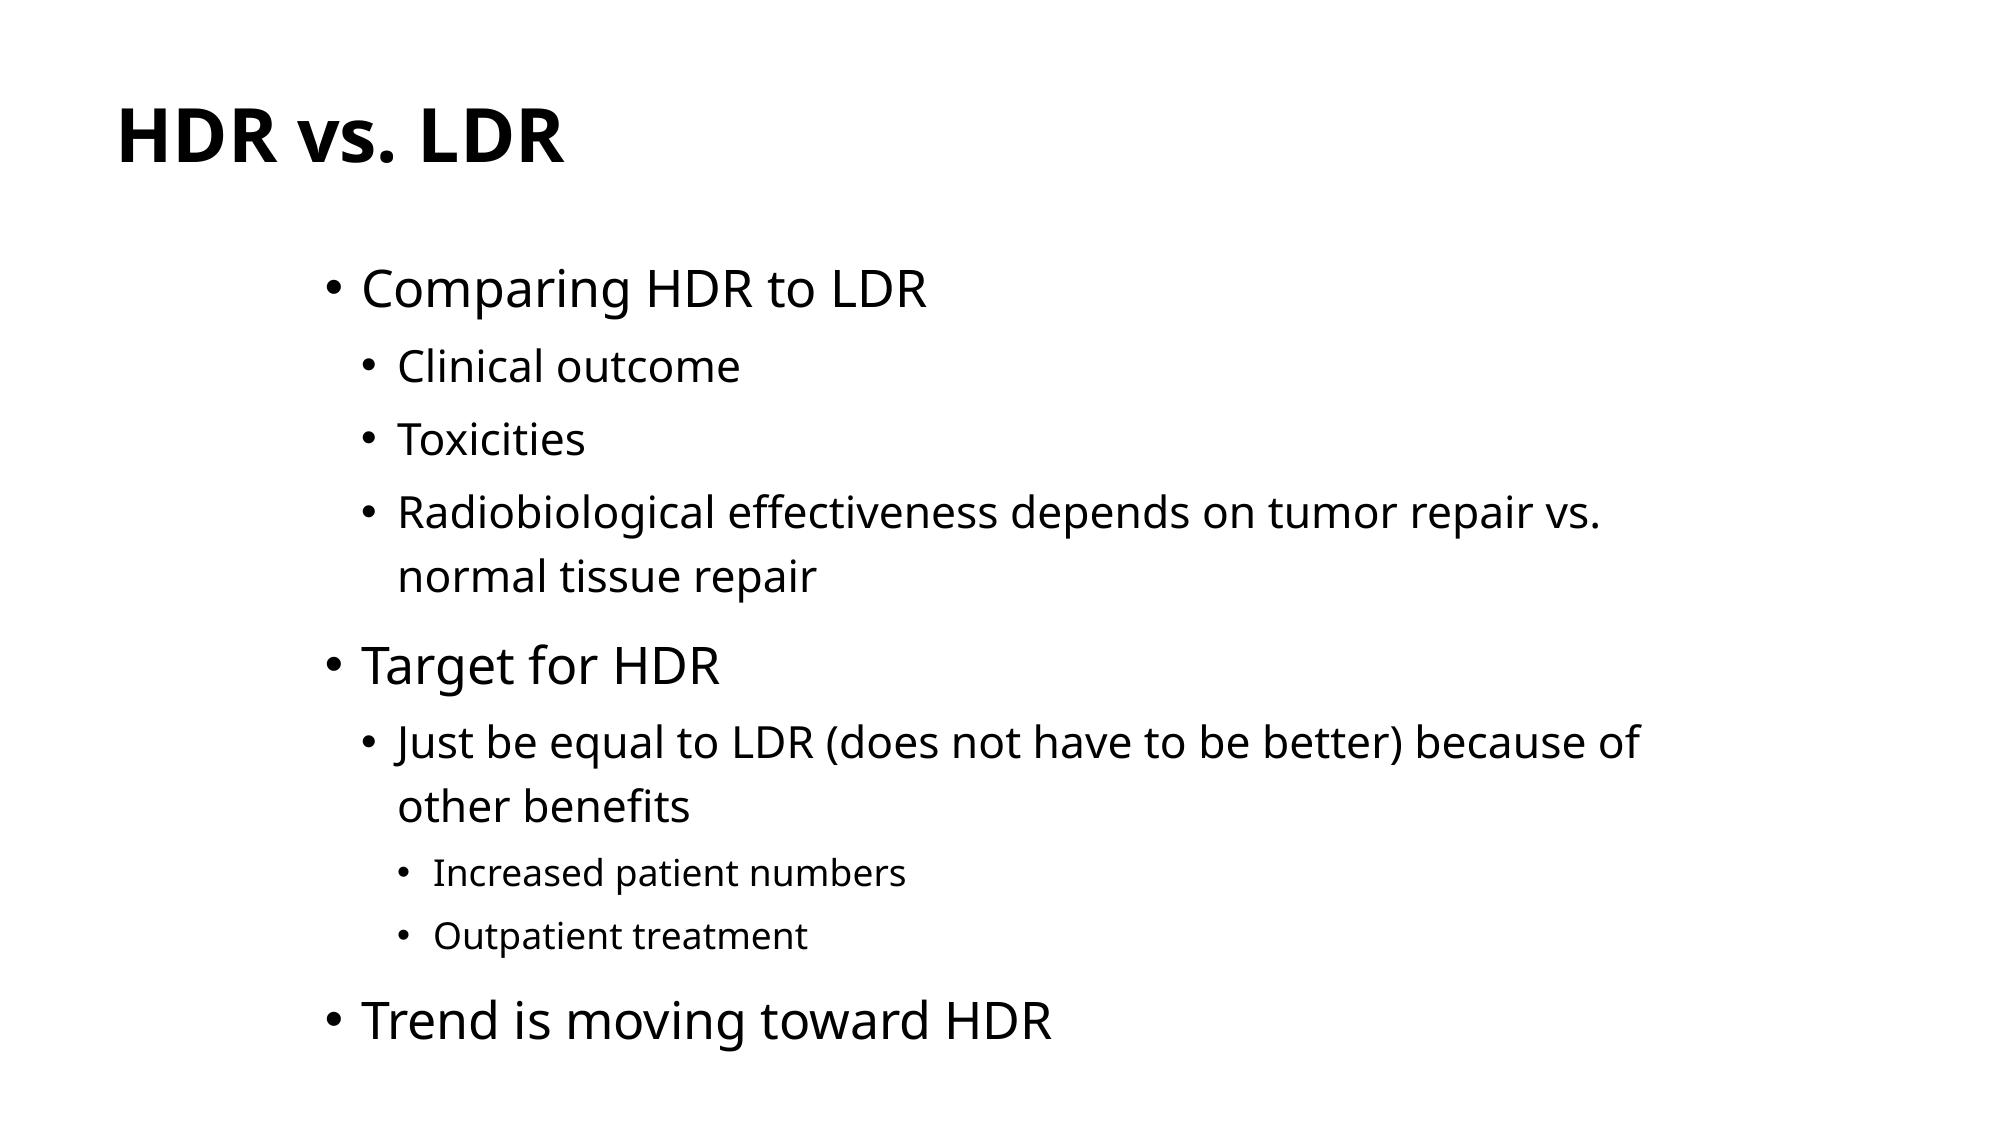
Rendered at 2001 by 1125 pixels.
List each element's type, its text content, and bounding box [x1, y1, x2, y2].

list Comparing HDR to LDR Clinical outcome Toxicities Radiobiological effectiveness depends on tumor repair vs. normal tissue repair Target for HDR Just be equal to LDR (does not have to be better) because of other benefits Increased patient numbers Outpatient treatment Trend is moving toward HDR [309, 235, 1690, 1060]
title HDR vs. LDR [100, 90, 1849, 276]
